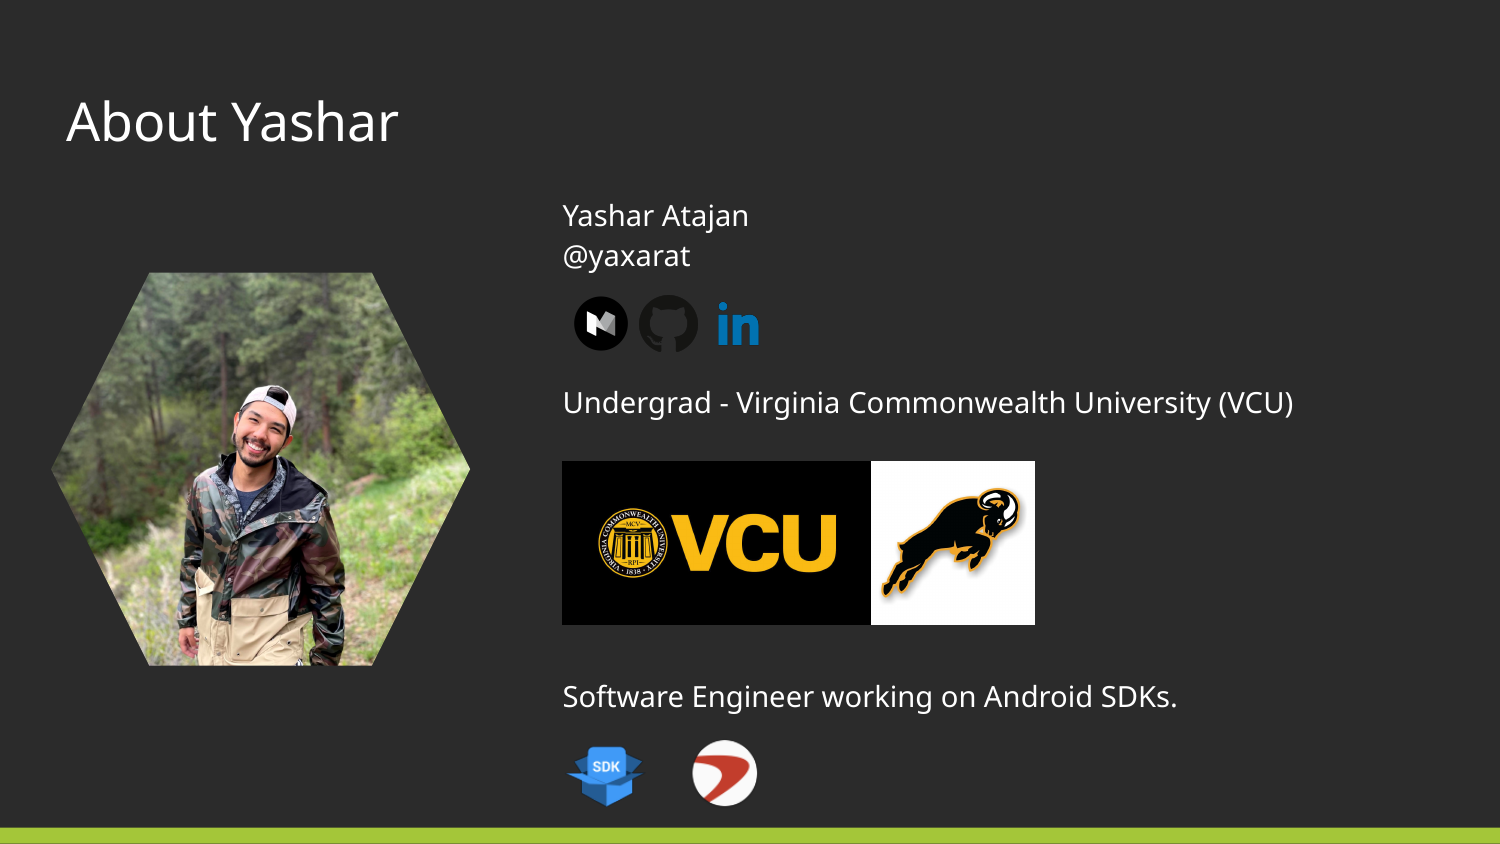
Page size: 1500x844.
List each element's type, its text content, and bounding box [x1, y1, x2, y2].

picture [709, 294, 768, 353]
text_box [562, 460, 1036, 625]
list Yashar Atajan @yaxarat Undergrad - Virginia Commonwealth University (VCU) Software Engineer working on Android SDKs. [546, 176, 1500, 738]
title About Yashar [50, 72, 1450, 168]
picture [562, 733, 649, 818]
picture [688, 728, 764, 813]
picture [562, 294, 698, 353]
picture [50, 272, 471, 666]
